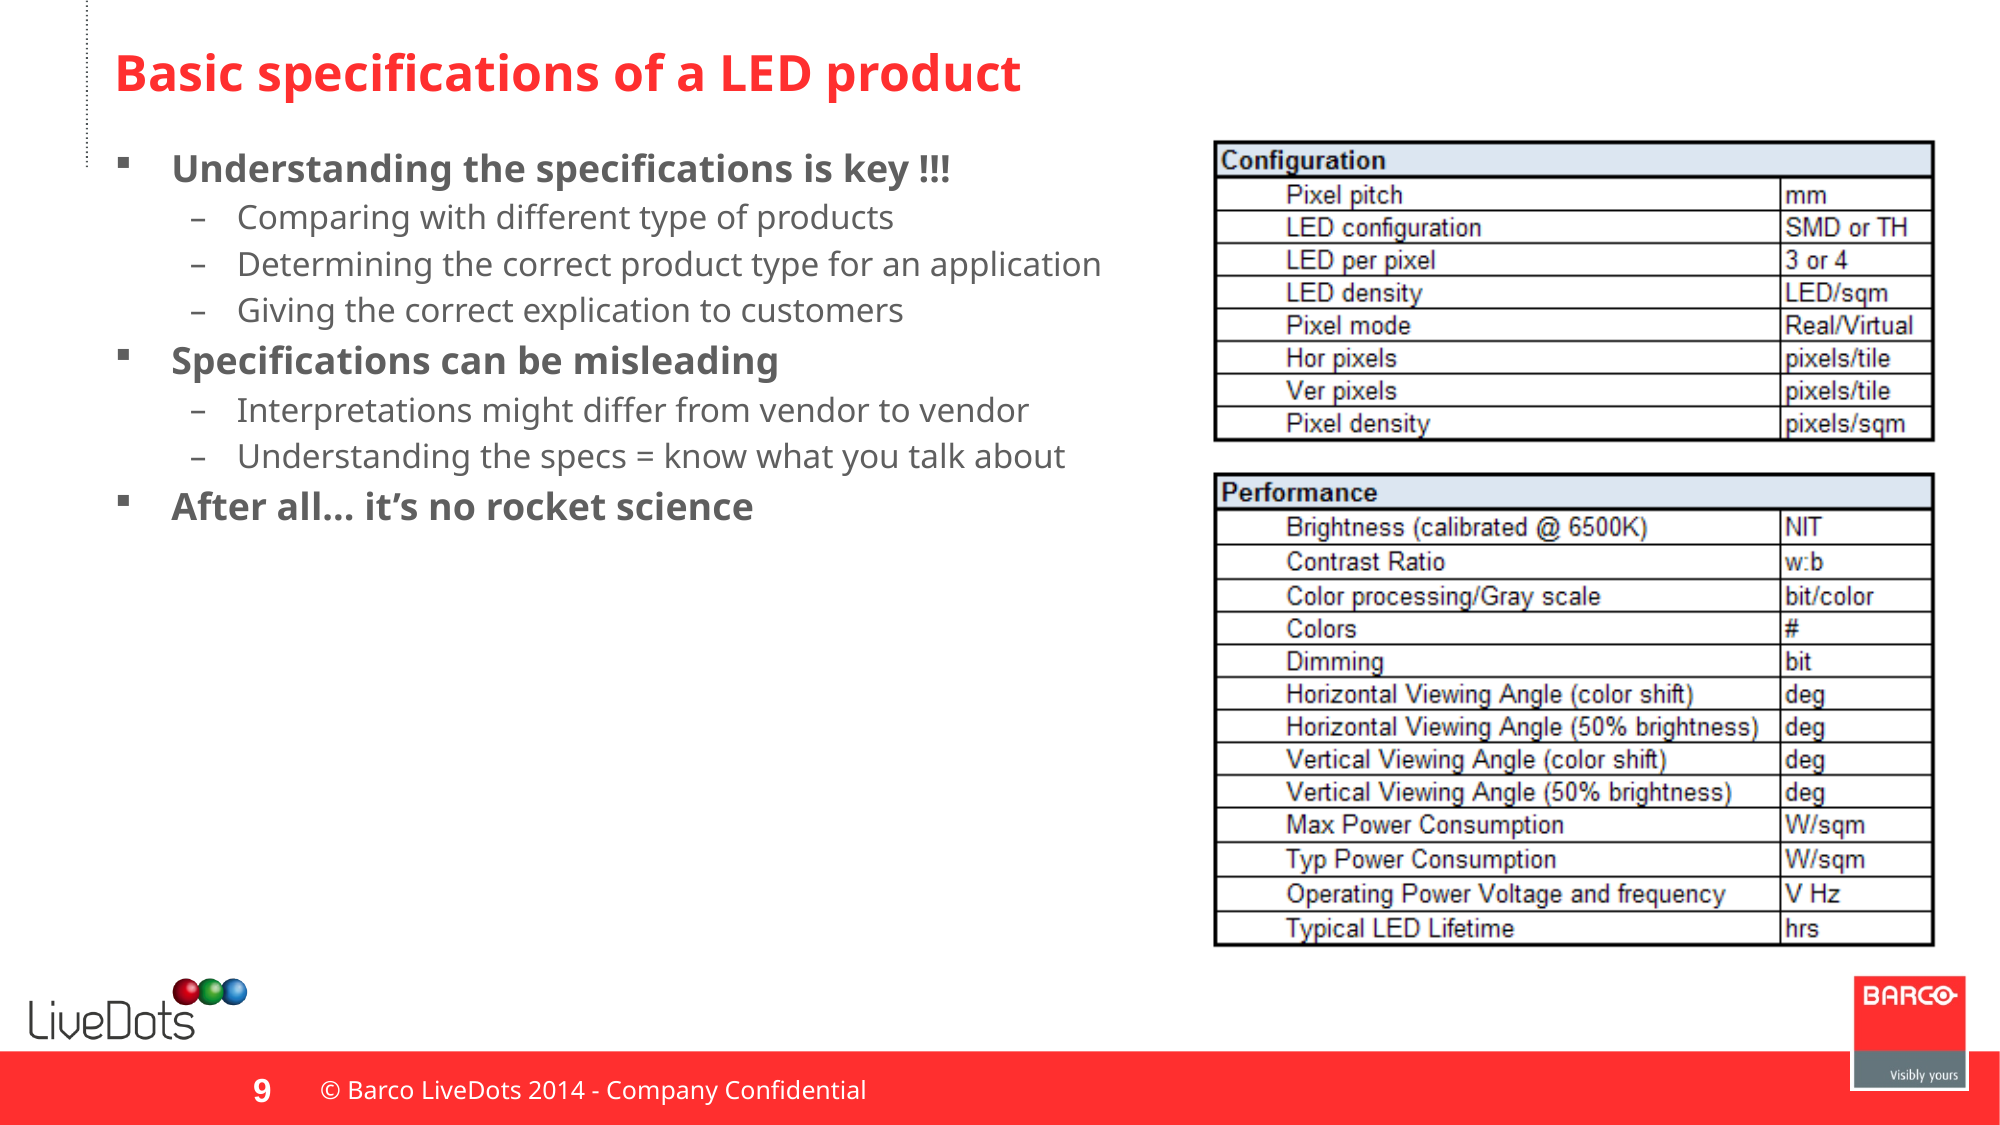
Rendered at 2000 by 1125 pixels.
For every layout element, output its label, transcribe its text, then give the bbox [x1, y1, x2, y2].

picture [1212, 136, 1947, 953]
picture [19, 952, 256, 1071]
title Basic specifications of a LED product [99, 31, 1900, 112]
list Understanding the specifications is key !!! Comparing with different type of products Determining the correct product type for an application Giving the correct explication to customers Specifications can be misleading Interpretations might differ from vendor to vendor Understanding the specs = know what you talk about After all... it’s no rocket science [99, 137, 1189, 941]
picture [1850, 972, 1969, 1091]
